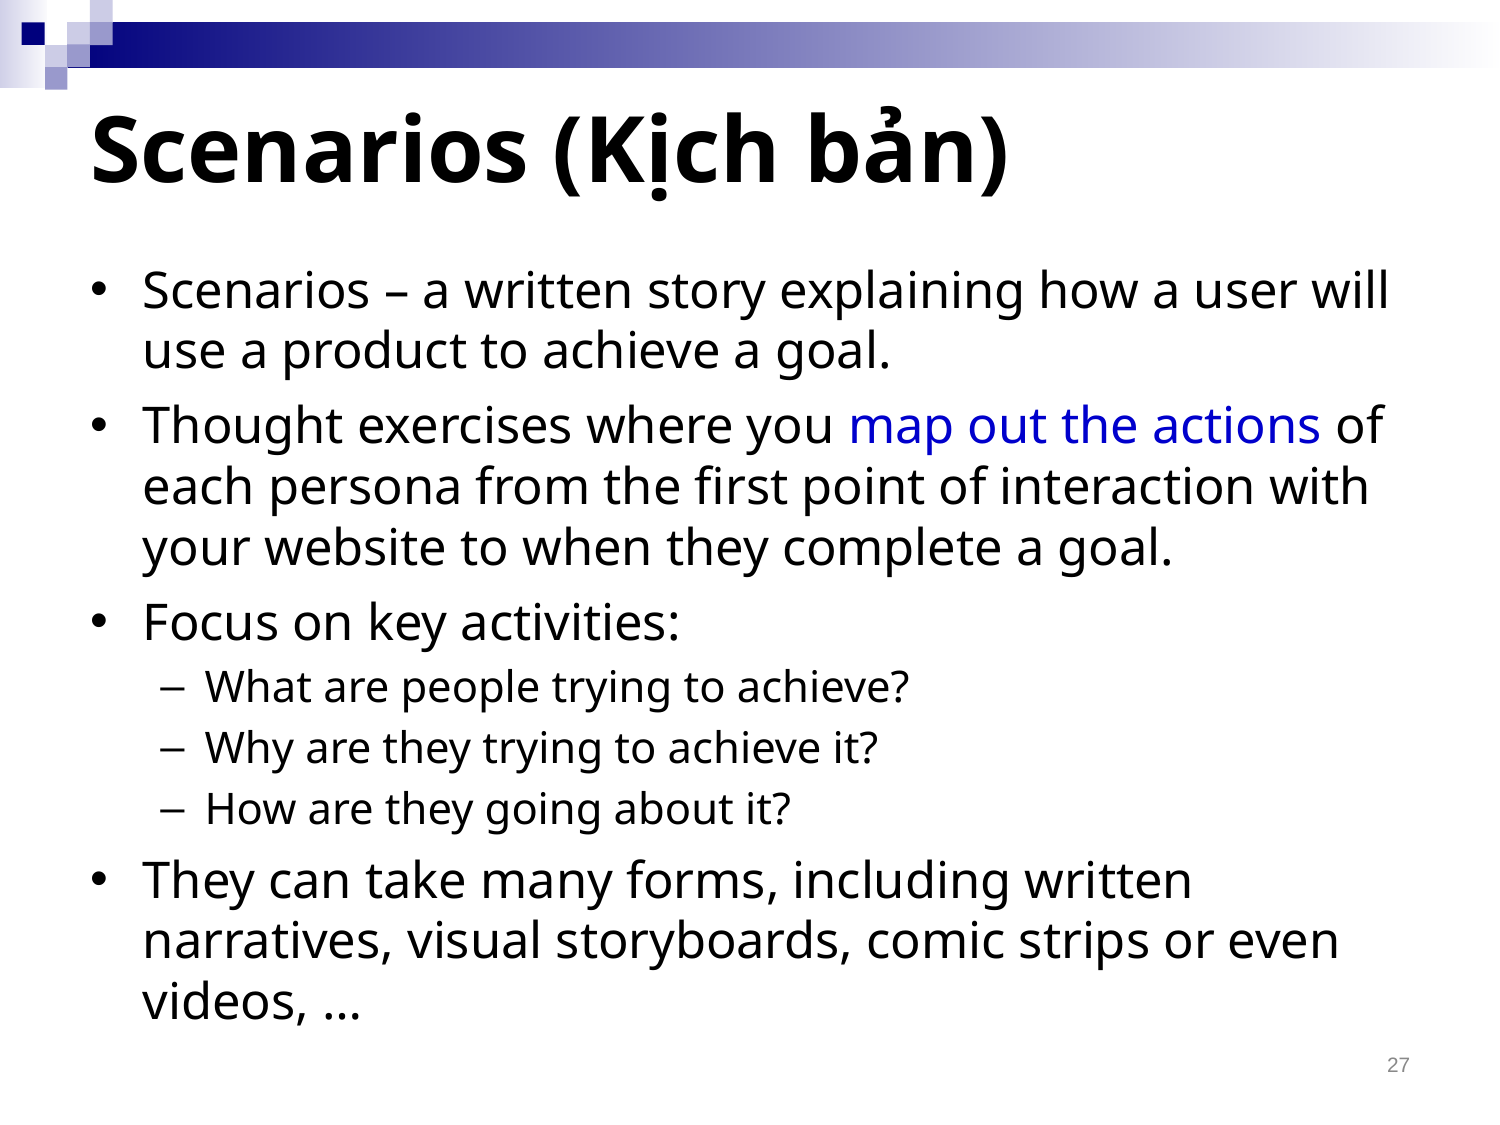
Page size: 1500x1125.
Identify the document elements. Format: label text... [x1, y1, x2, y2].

slide_number 27 [1074, 1037, 1425, 1091]
title Scenarios (Kịch bản) [75, 67, 1425, 225]
list Scenarios – a written story explaining how a user will use a product to achieve a goal. Thought exercises where you map out the actions of each persona from the first point of interaction with your website to when they complete a goal. Focus on key activities: What are people trying to achieve? Why are they trying to achieve it? How are they going about it? They can take many forms, including written narratives, visual storyboards, comic strips or even videos, … [75, 249, 1425, 1038]
